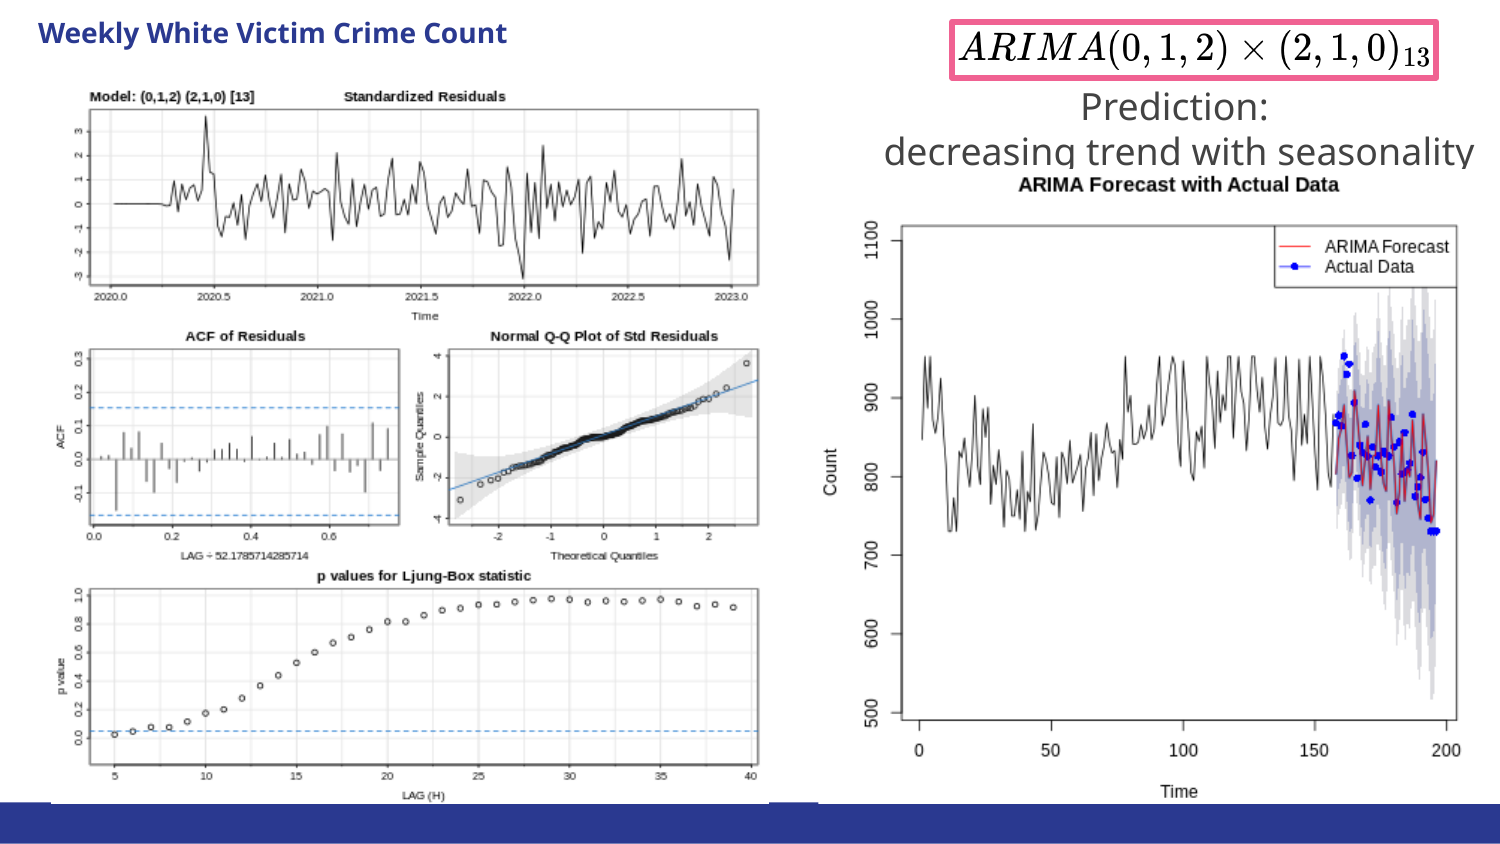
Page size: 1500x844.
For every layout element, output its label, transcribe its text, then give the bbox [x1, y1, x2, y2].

picture [818, 169, 1500, 804]
title Weekly White Victim Crime Count [22, 0, 1422, 101]
text_box Prediction: decreasing trend with seasonality [850, 67, 1500, 169]
text_box [952, 21, 1437, 78]
picture [957, 30, 1432, 70]
picture [50, 85, 769, 804]
